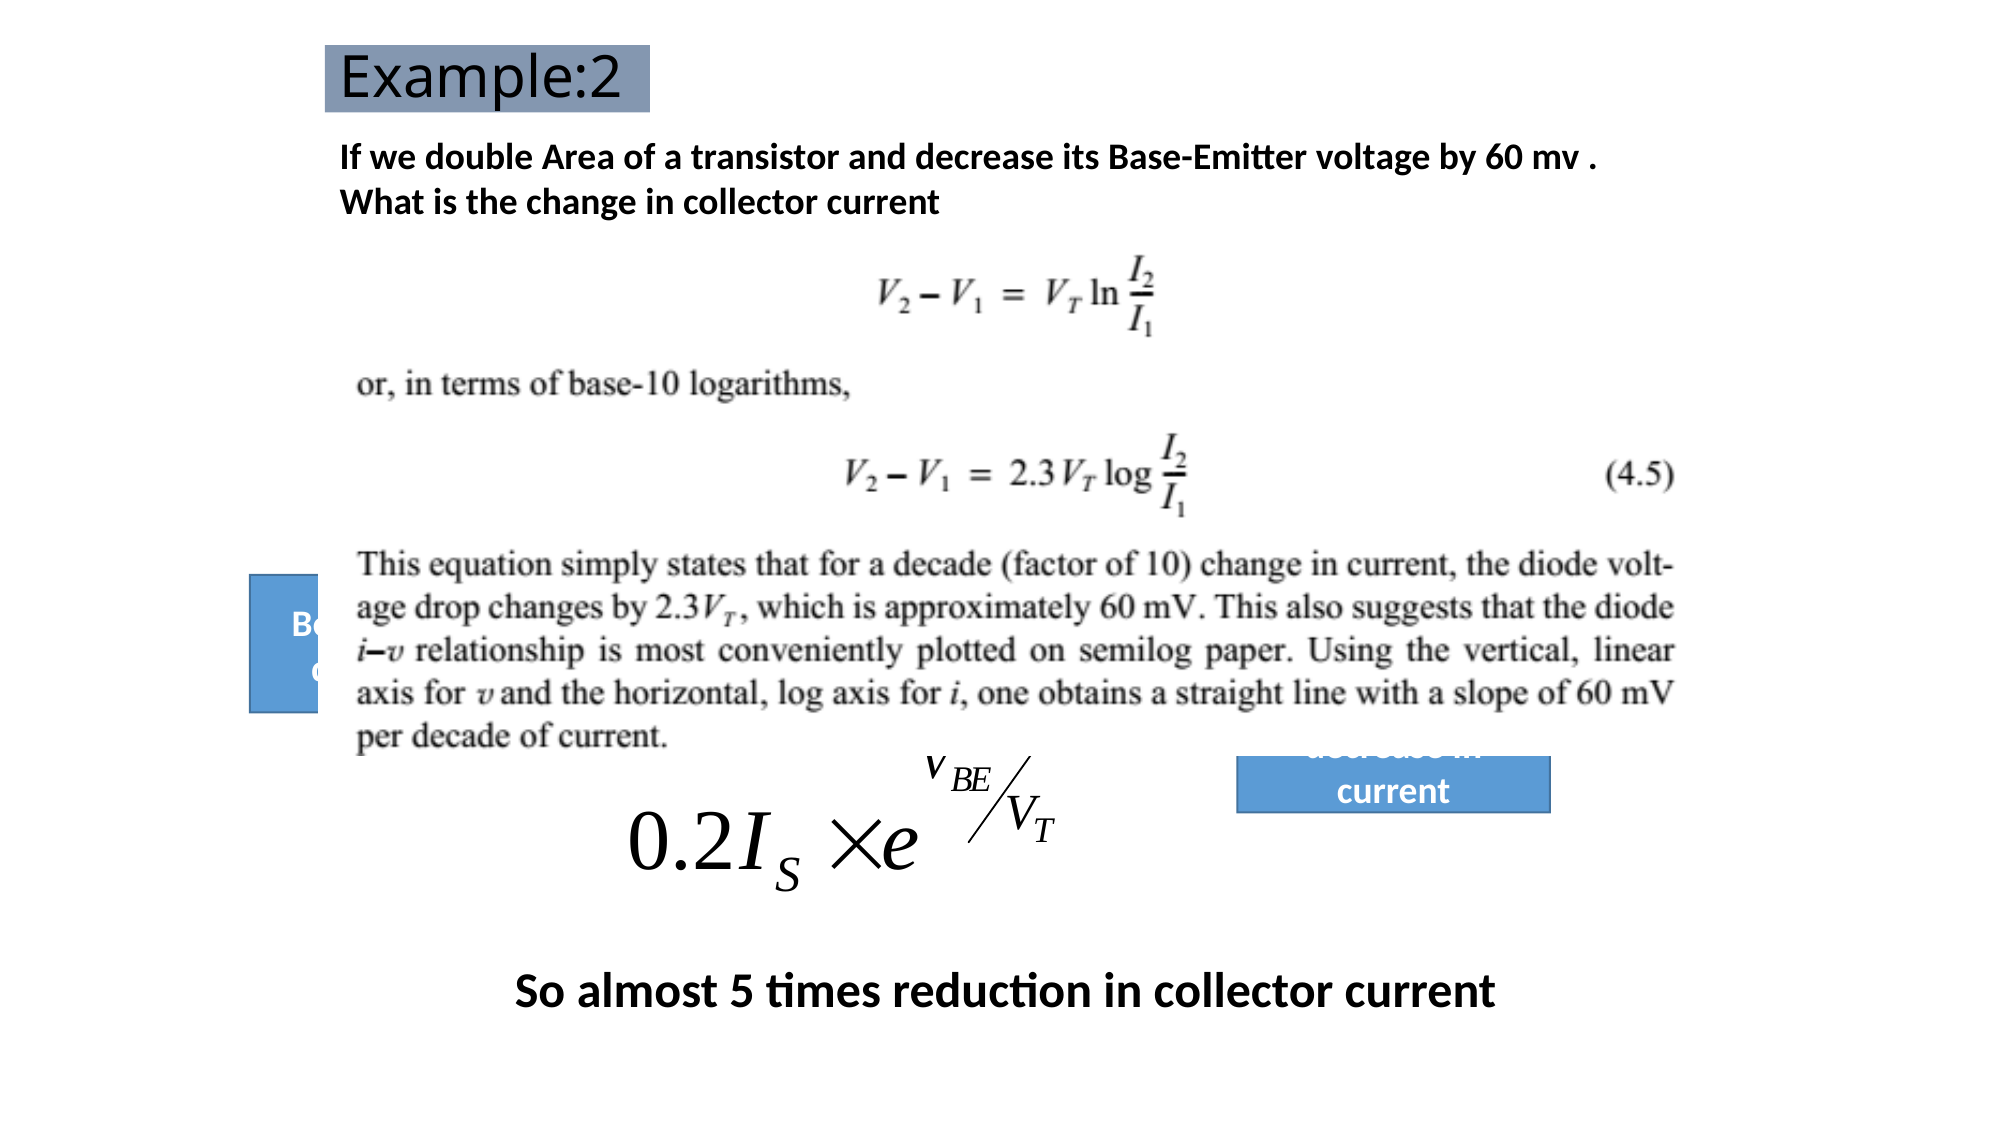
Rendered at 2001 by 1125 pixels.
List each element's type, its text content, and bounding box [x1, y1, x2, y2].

text_box Because of the double Area [248, 573, 317, 714]
text_box So almost 5 times reduction in collector current [499, 949, 1563, 1025]
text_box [615, 756, 1077, 913]
text_box If we double Area of a transistor and decrease its Base-Emitter voltage by 60 mv . What is the change in collector current [324, 124, 1689, 230]
picture [317, 230, 1696, 756]
text_box =0.1 , decade decrease in current [1236, 756, 1551, 814]
title Example:2 [324, 45, 650, 113]
